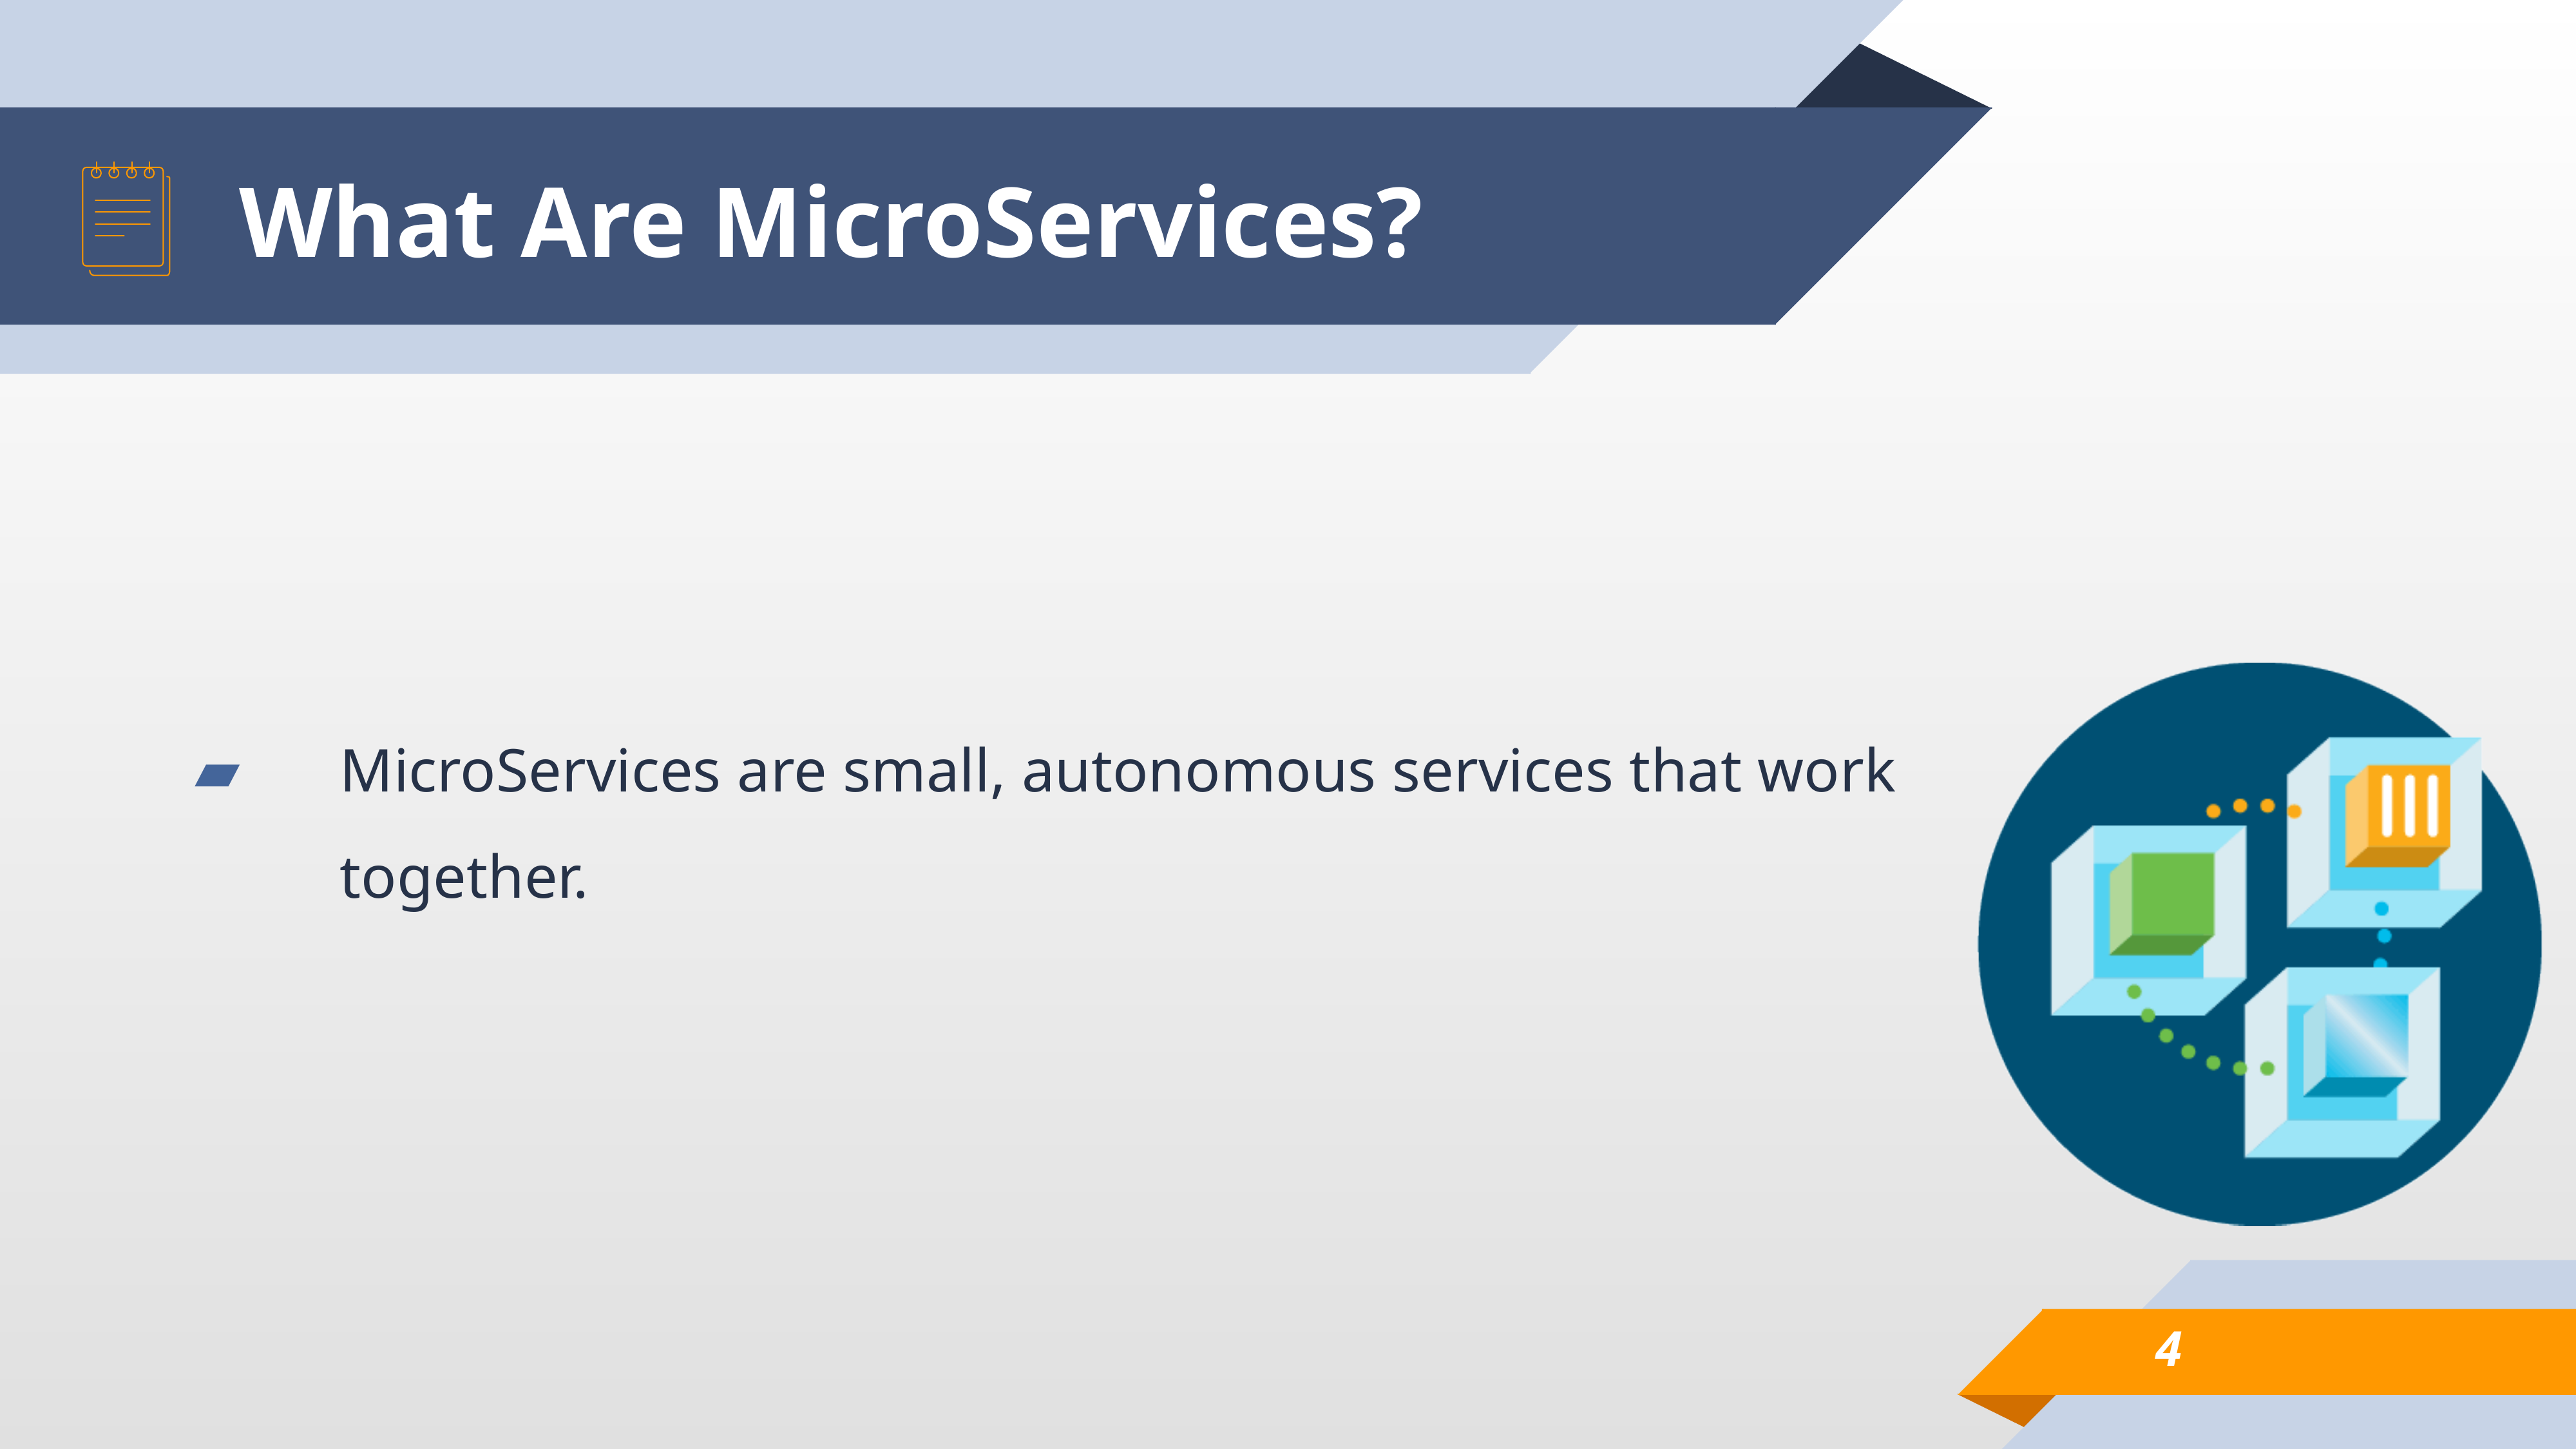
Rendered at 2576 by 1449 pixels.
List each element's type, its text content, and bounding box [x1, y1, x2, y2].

title What Are MicroServices? [229, 110, 1777, 327]
picture [2260, 799, 2275, 814]
picture [2206, 804, 2222, 819]
picture [2180, 1044, 2196, 1059]
picture [2275, 663, 2576, 1226]
picture [2050, 826, 2247, 1022]
picture [2206, 1056, 2221, 1070]
list MicroServices are small, autonomous services that work together. [179, 687, 1907, 1449]
picture [2233, 799, 2249, 814]
picture [1931, 663, 2245, 1226]
picture [2232, 967, 2440, 1159]
slide_number 4 [2146, 1306, 2566, 1396]
picture [2159, 1028, 2173, 1043]
